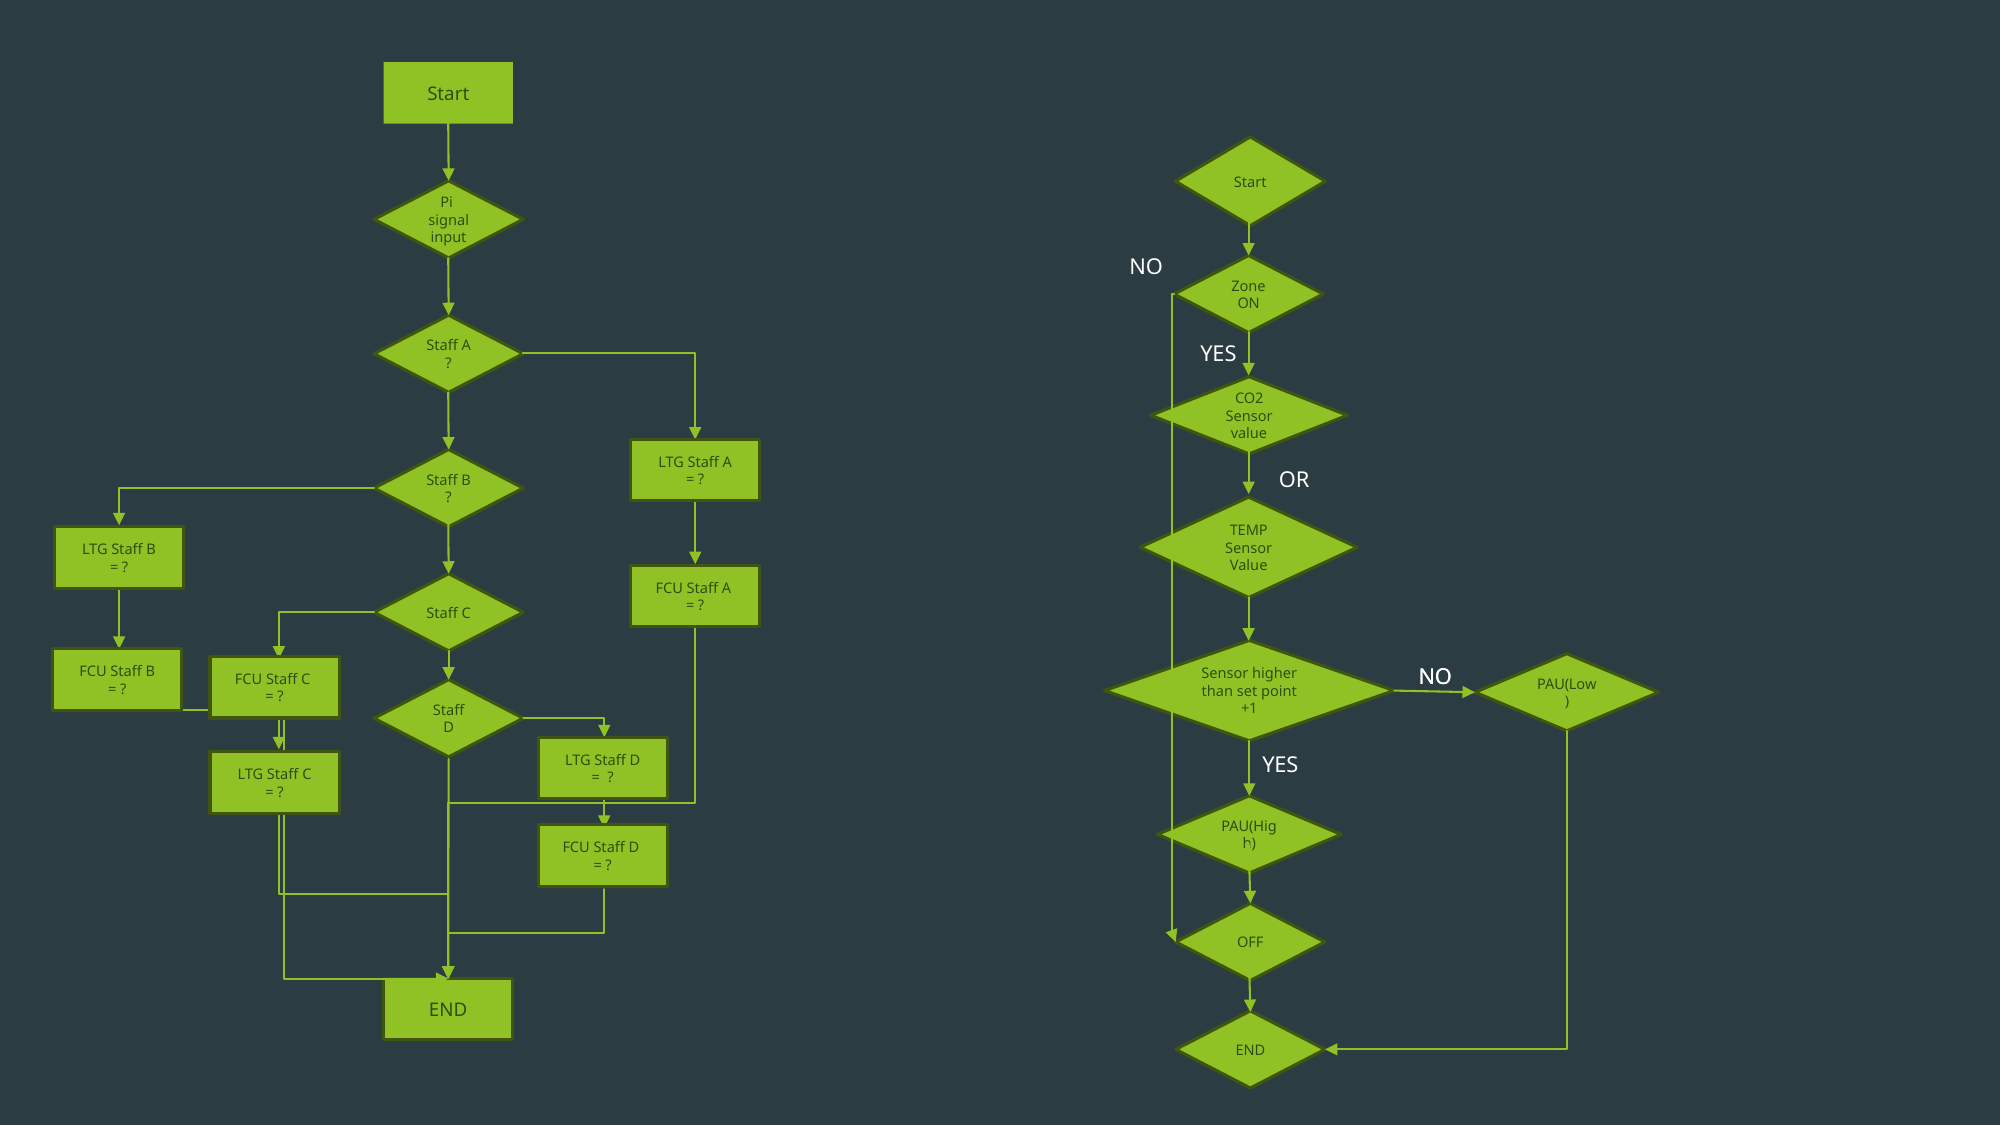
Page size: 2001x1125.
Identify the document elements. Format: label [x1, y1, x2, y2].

text_box [1286, 768, 1606, 1012]
text_box [52, 61, 1660, 1089]
text_box [1173, 293, 1177, 943]
